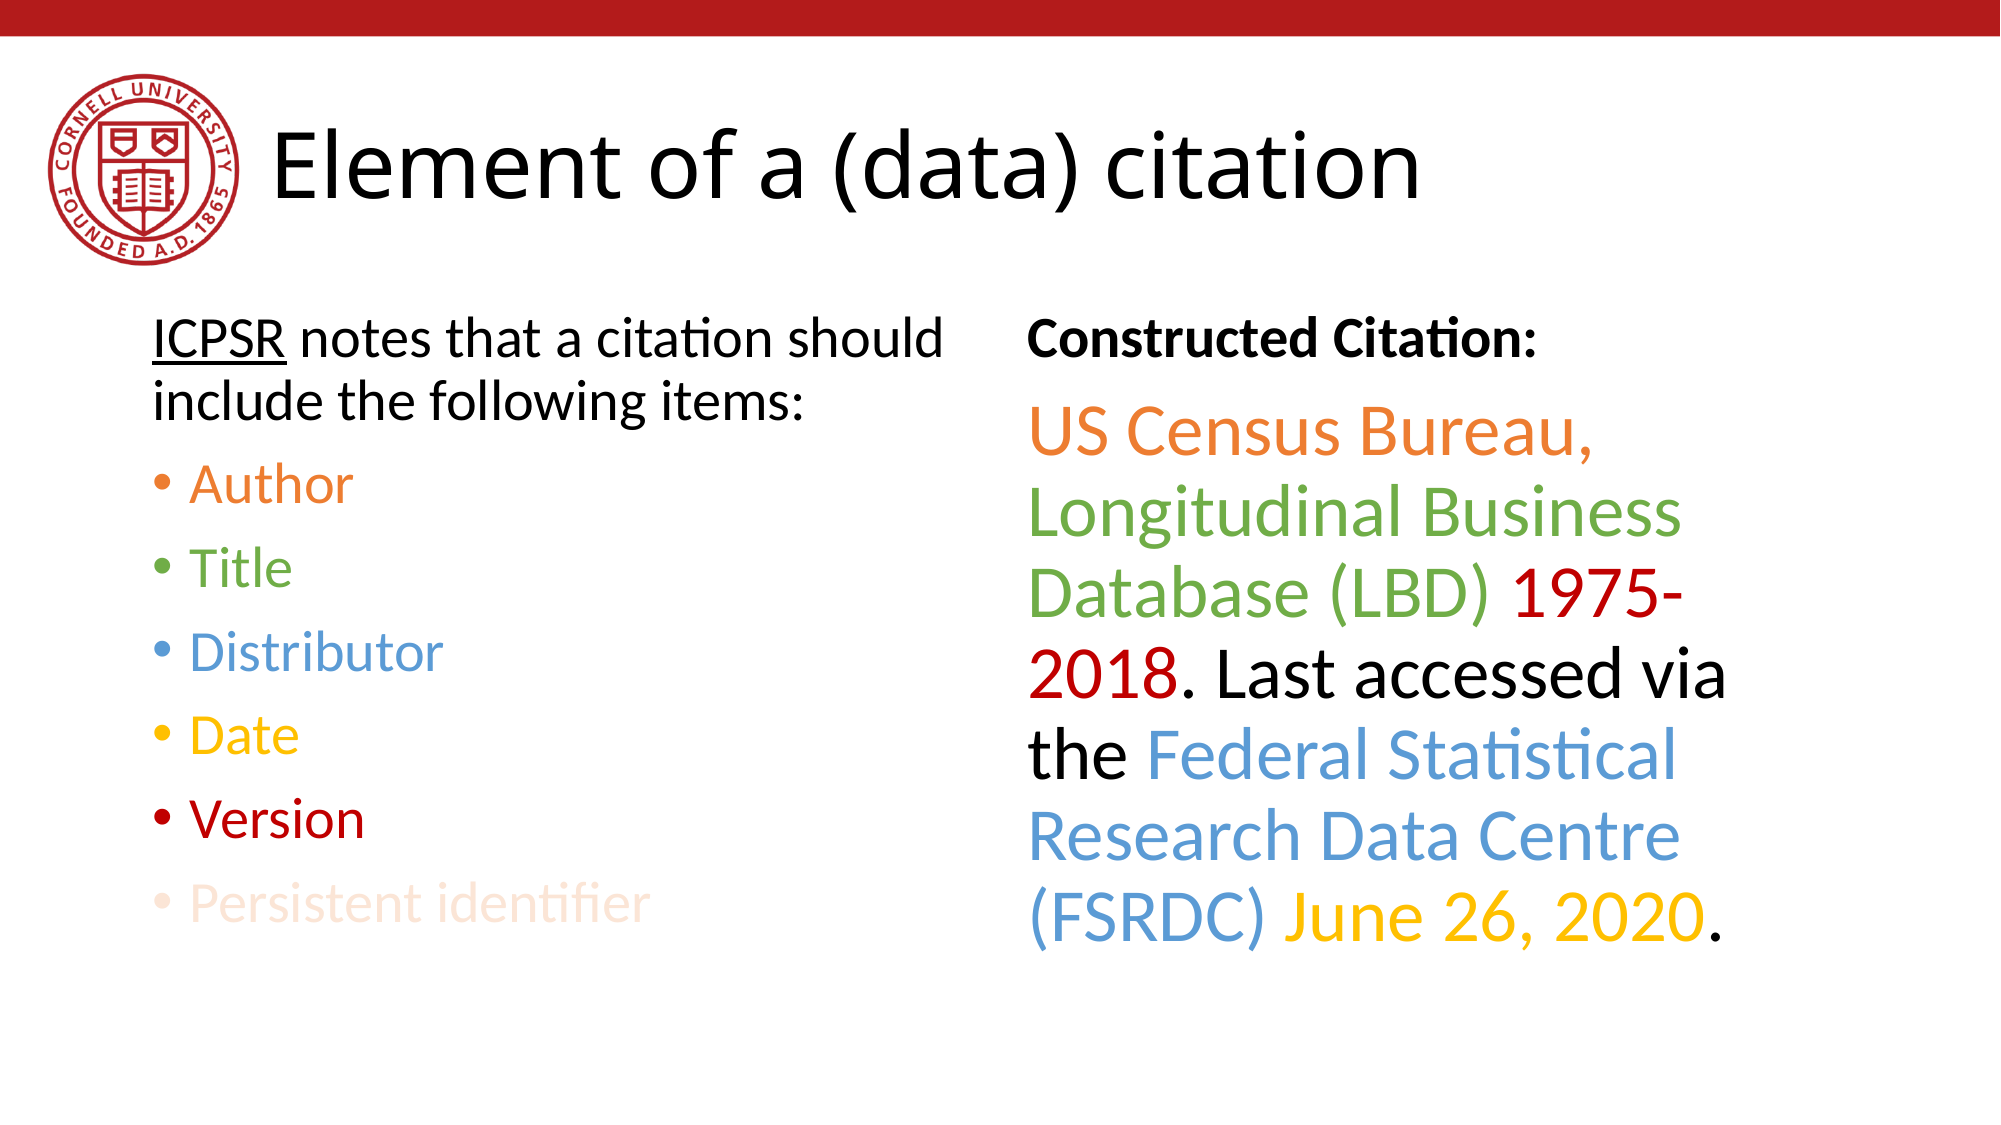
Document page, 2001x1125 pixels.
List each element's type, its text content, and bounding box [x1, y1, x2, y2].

title Element of a (data) citation [254, 59, 1863, 278]
list ICPSR notes that a citation should include the following items: Author Title Distributor Date Version Persistent identifier [137, 299, 988, 1014]
list Constructed Citation: US Census Bureau, Longitudinal Business Database (LBD) 1975-2018. Last accessed via the Federal Statistical Research Data Centre (FSRDC) June 26, 2020. [1012, 299, 1863, 1014]
picture [39, 65, 254, 274]
